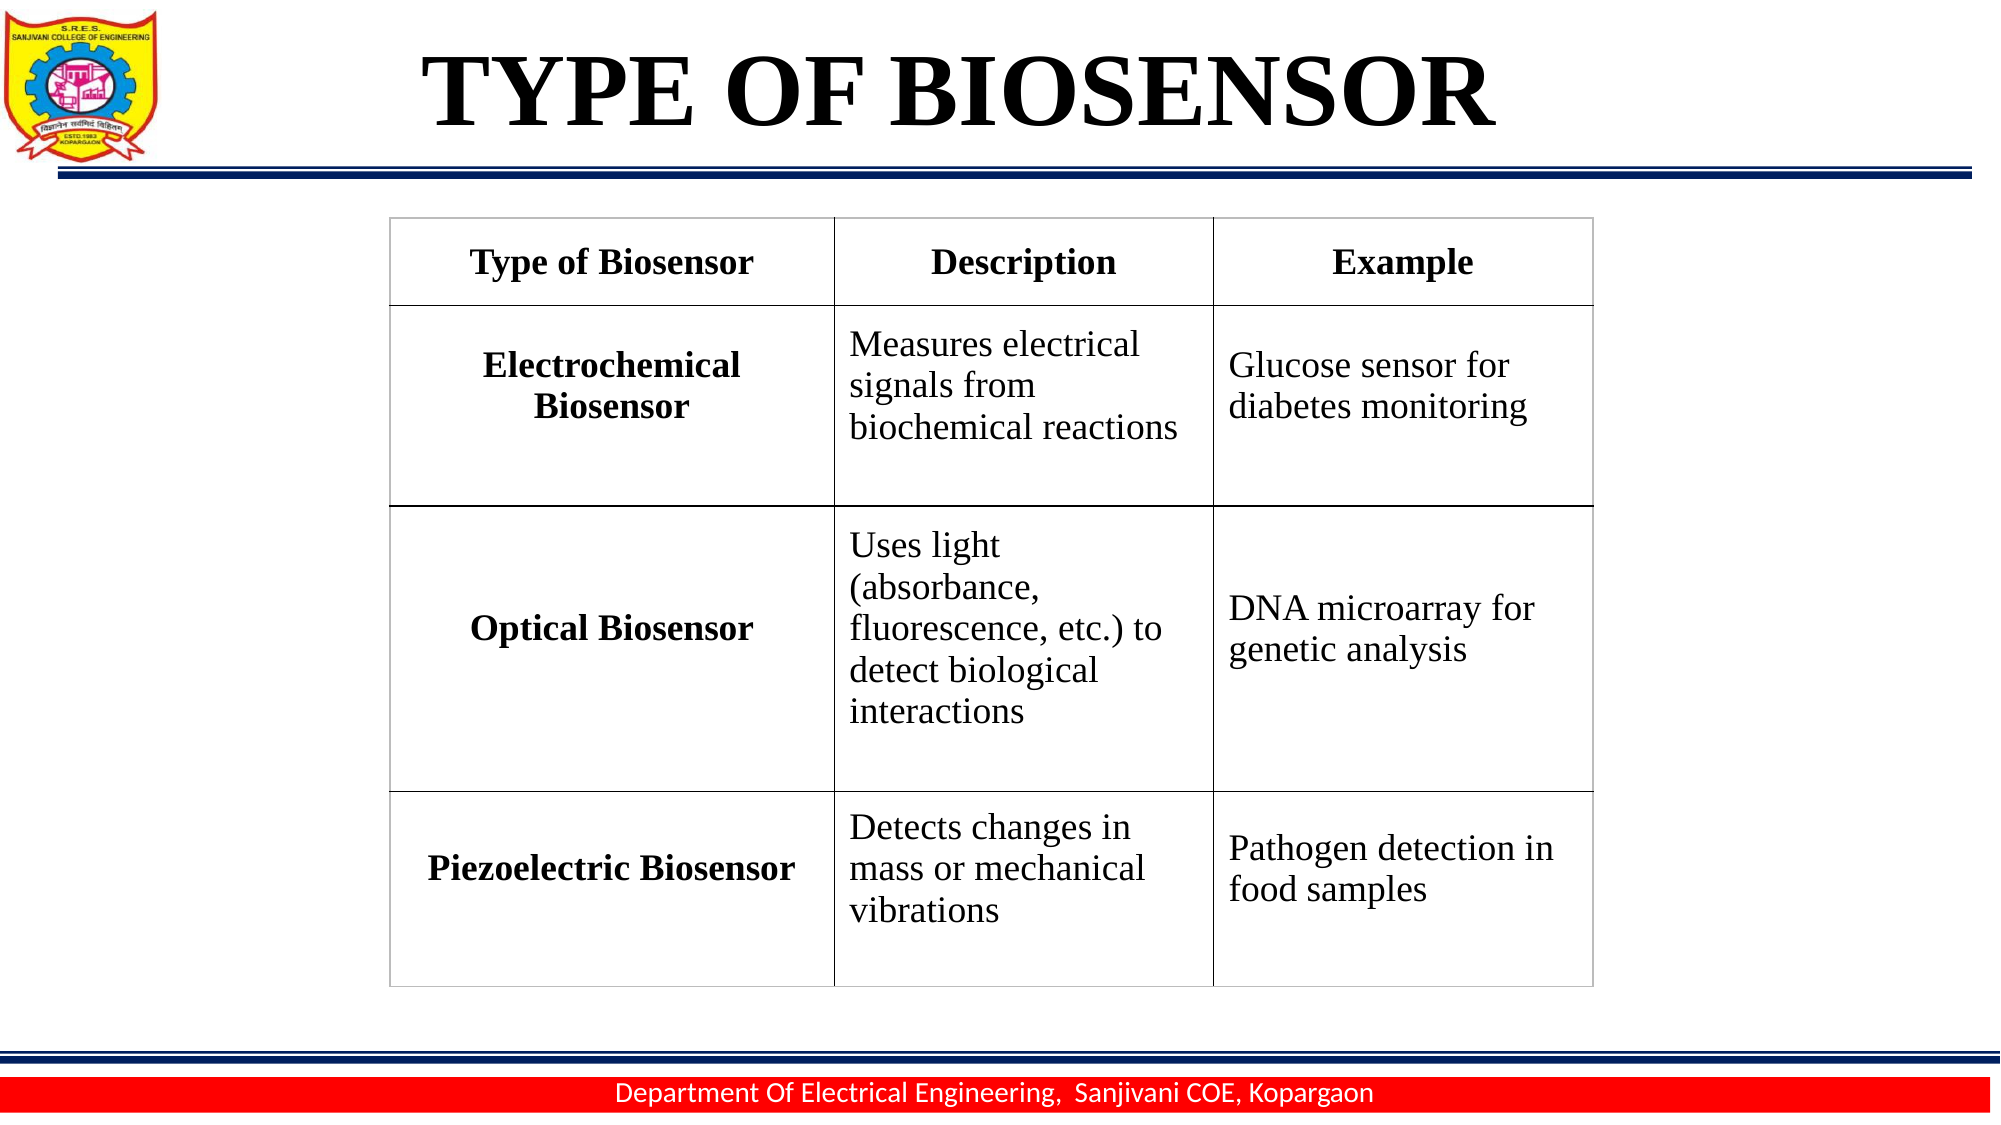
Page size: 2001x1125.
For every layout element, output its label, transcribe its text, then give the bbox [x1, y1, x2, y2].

table_cell Detects changes in mass or mechanical vibrations [835, 792, 1213, 986]
table_cell Pathogen detection in food samples [1214, 792, 1592, 986]
table_cell Measures electrical signals from biochemical reactions [835, 306, 1213, 505]
table_header Example [1214, 219, 1592, 305]
table_cell Electrochemical Biosensor [391, 306, 834, 505]
table_cell Piezoelectric Biosensor [391, 792, 834, 986]
table_header Type of Biosensor [391, 219, 834, 305]
text_box Department Of Electrical Engineering, Sanjivani COE, Kopargaon [300, 1074, 1688, 1116]
table_cell Uses light (absorbance, fluorescence, etc.) to detect biological interactions [835, 507, 1213, 791]
picture [0, 9, 162, 165]
table_cell Glucose sensor for diabetes monitoring [1214, 306, 1592, 505]
table_cell Optical Biosensor [391, 507, 834, 791]
title TYPE OF BIOSENSOR [180, 21, 1737, 147]
table_cell DNA microarray for genetic analysis [1214, 507, 1592, 791]
table_header Description [835, 219, 1213, 305]
